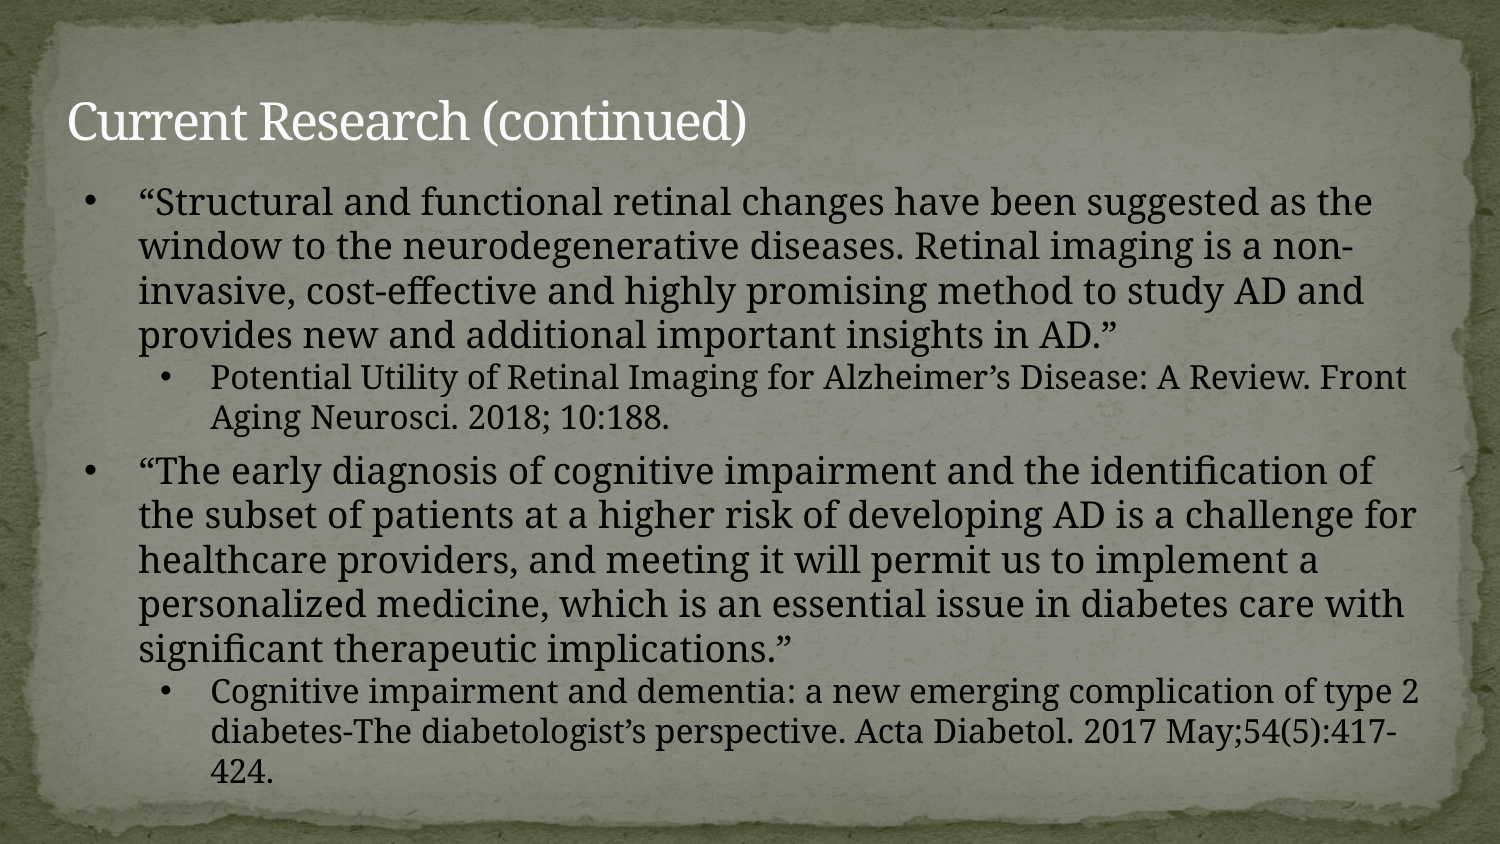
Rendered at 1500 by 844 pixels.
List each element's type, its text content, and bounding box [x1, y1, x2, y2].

title Current Research (continued) [51, 72, 1449, 162]
list “Structural and functional retinal changes have been suggested as the window to the neurodegenerative diseases. Retinal imaging is a non-invasive, cost-effective and highly promising method to study AD and provides new and additional important insights in AD.” Potential Utility of Retinal Imaging for Alzheimer’s Disease: A Review. Front Aging Neurosci. 2018; 10:188. “The early diagnosis of cognitive impairment and the identification of the subset of patients at a higher risk of developing AD is a challenge for healthcare providers, and meeting it will permit us to implement a personalized medicine, which is an essential issue in diabetes care with significant therapeutic implications.” Cognitive impairment and dementia: a new emerging complication of type 2 diabetes-The diabetologist’s perspective. Acta Diabetol. 2017 May;54(5):417-424. [51, 162, 1449, 818]
